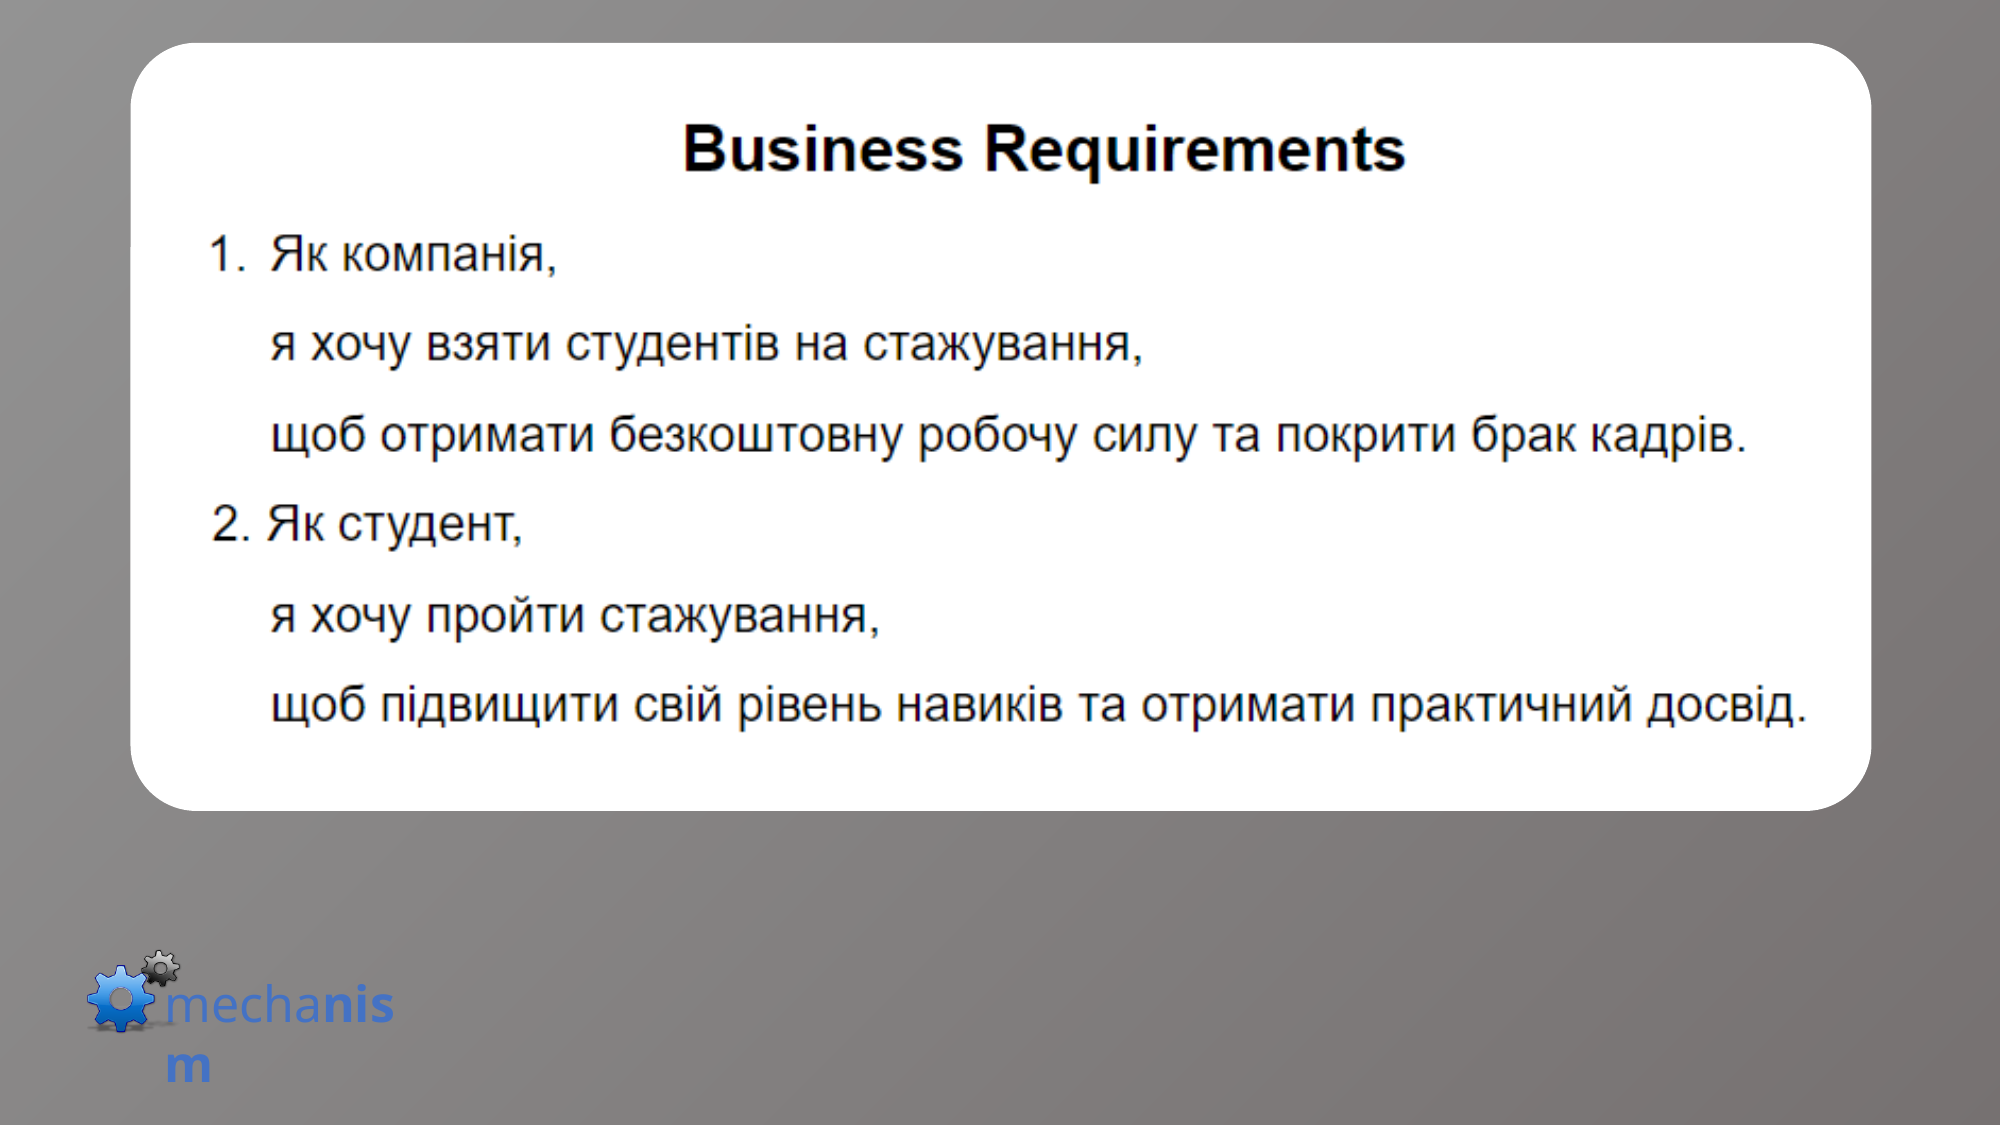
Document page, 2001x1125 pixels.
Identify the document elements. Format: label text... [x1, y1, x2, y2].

text_box mechanism [149, 965, 450, 1100]
picture [83, 941, 184, 1041]
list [130, 42, 1872, 811]
